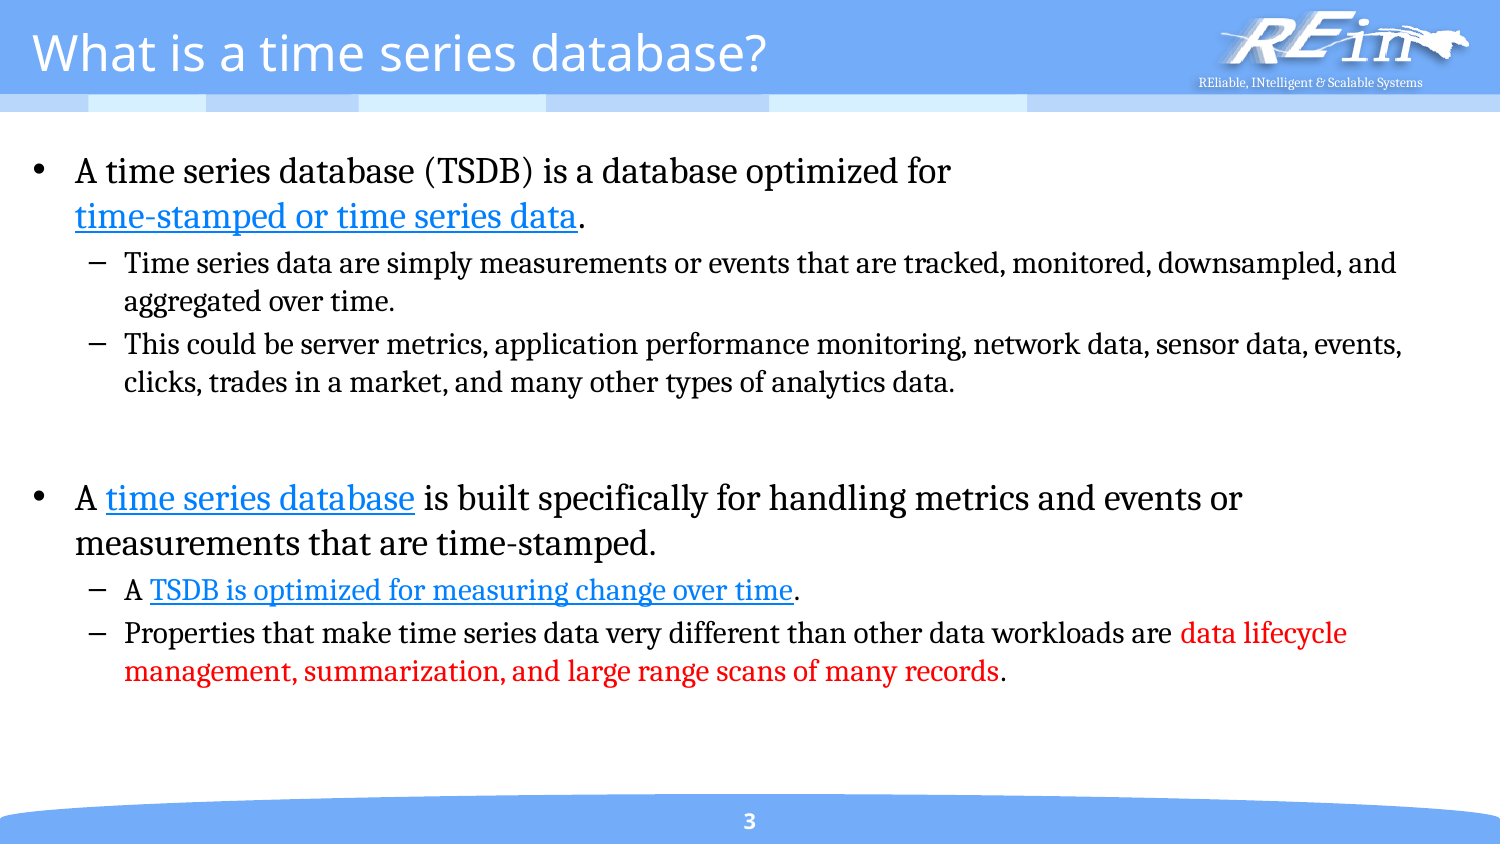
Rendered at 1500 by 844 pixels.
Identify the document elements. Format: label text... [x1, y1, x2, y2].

slide_number 3 [667, 802, 833, 842]
title What is a time series database? [17, 17, 1136, 86]
list A time series database (TSDB) is a database optimized for time-stamped or time series data. Time series data are simply measurements or events that are tracked, monitored, downsampled, and aggregated over time. This could be server metrics, application performance monitoring, network data, sensor data, events, clicks, trades in a market, and many other types of analytics data. A time series database is built specifically for handling metrics and events or measurements that are time-stamped. A TSDB is optimized for measuring change over time. Properties that make time series data very different than other data workloads are data lifecycle management, summarization, and large range scans of many records. [17, 138, 1459, 786]
